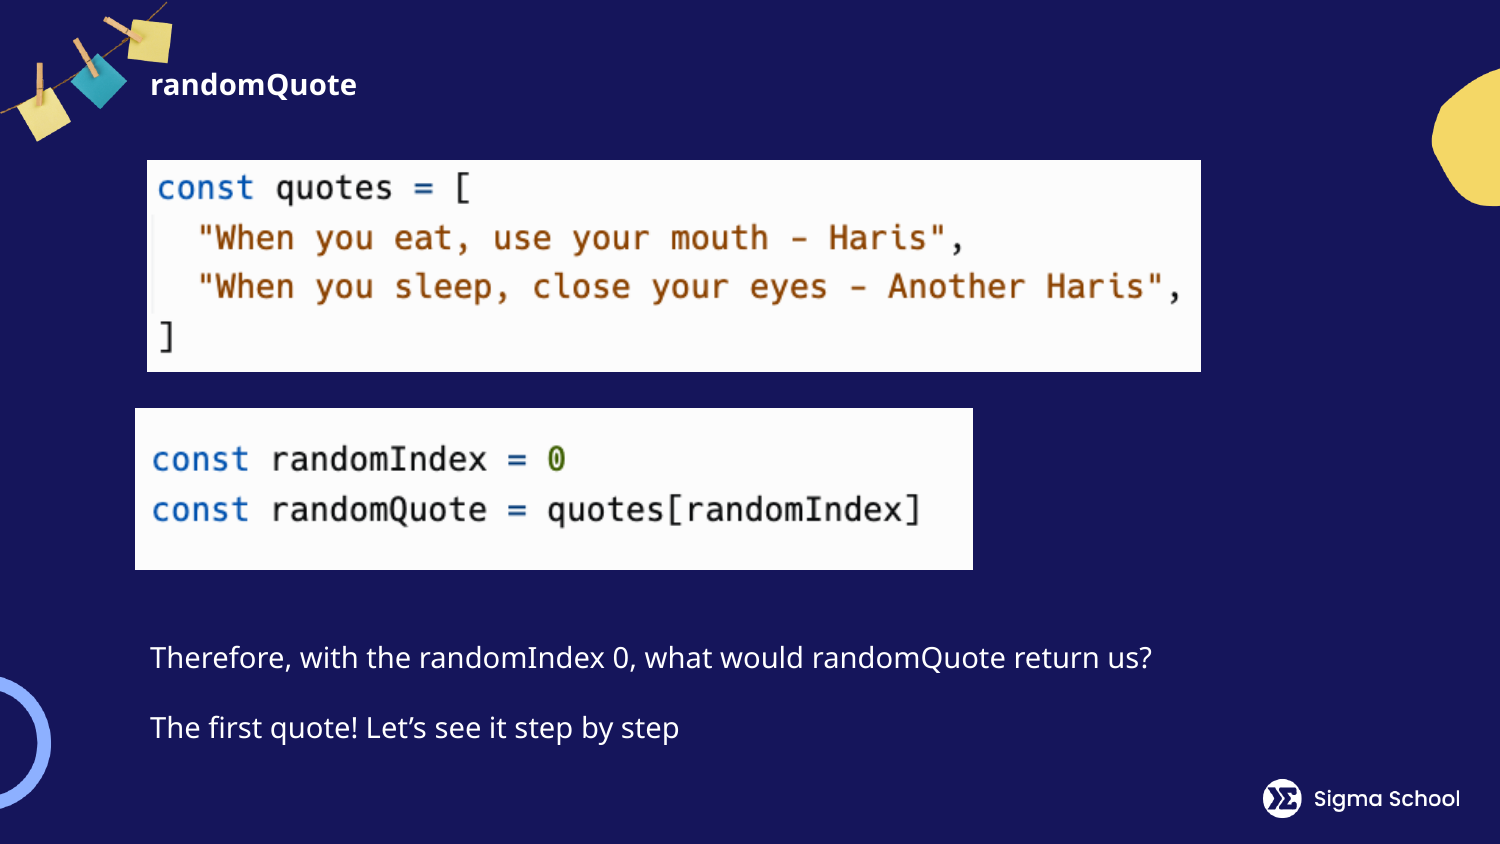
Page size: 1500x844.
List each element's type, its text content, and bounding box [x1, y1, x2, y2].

title Therefore, with the randomIndex 0, what would randomQuote return us? The first quote! Let’s see it step by step [135, 624, 1285, 706]
picture [0, 0, 1201, 844]
picture [1203, 0, 1500, 844]
title randomQuote [135, 50, 850, 117]
